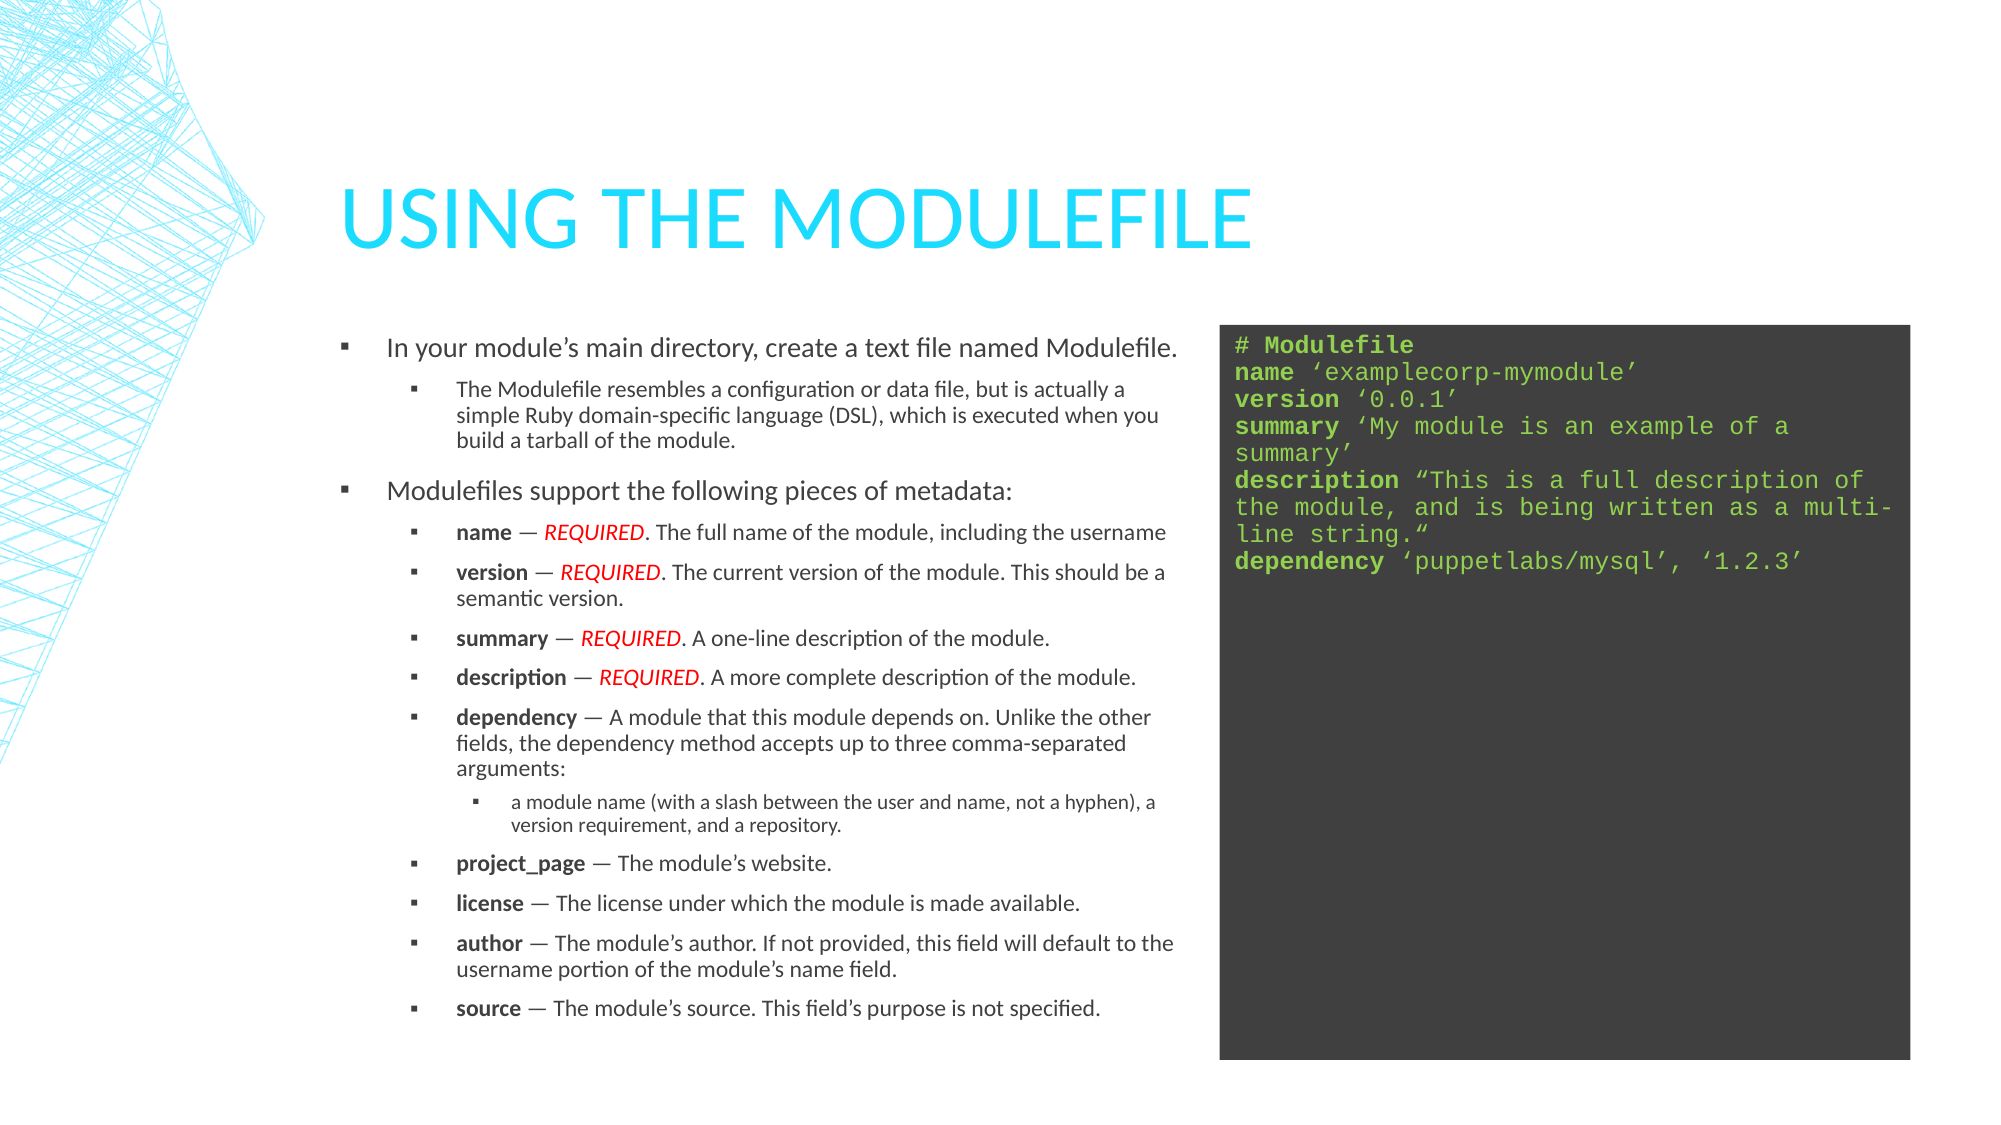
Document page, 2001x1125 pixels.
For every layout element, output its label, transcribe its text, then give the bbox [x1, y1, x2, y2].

picture [0, 0, 2001, 1125]
list In your module’s main directory, create a text file named Modulefile. The Modulefile resembles a configuration or data file, but is actually a simple Ruby domain-specific language (DSL), which is executed when you build a tarball of the module. Modulefiles support the following pieces of metadata: name — REQUIRED. The full name of the module, including the username version — REQUIRED. The current version of the module. This should be a semantic version. summary — REQUIRED. A one-line description of the module. description — REQUIRED. A more complete description of the module. dependency — A module that this module depends on. Unlike the other fields, the dependency method accepts up to three comma-separated arguments: a module name (with a slash between the user and name, not a hyphen), a version requirement, and a repository. project_page — The module’s website. license — The license under which the module is made available. author — The module’s author. If not provided, this field will default to the username portion of the module’s name field. source — The module’s source. This field’s purpose is not specified. [324, 324, 1195, 1060]
list # Modulefile name ‘examplecorp-mymodule’ version ‘0.0.1’ summary ‘My module is an example of a summary’ description “This is a full description of the module, and is being written as a multi-line string.“ dependency ‘puppetlabs/mysql’, ‘1.2.3’ [1219, 324, 1911, 1060]
title Using the ModuleFile [324, 62, 1863, 275]
